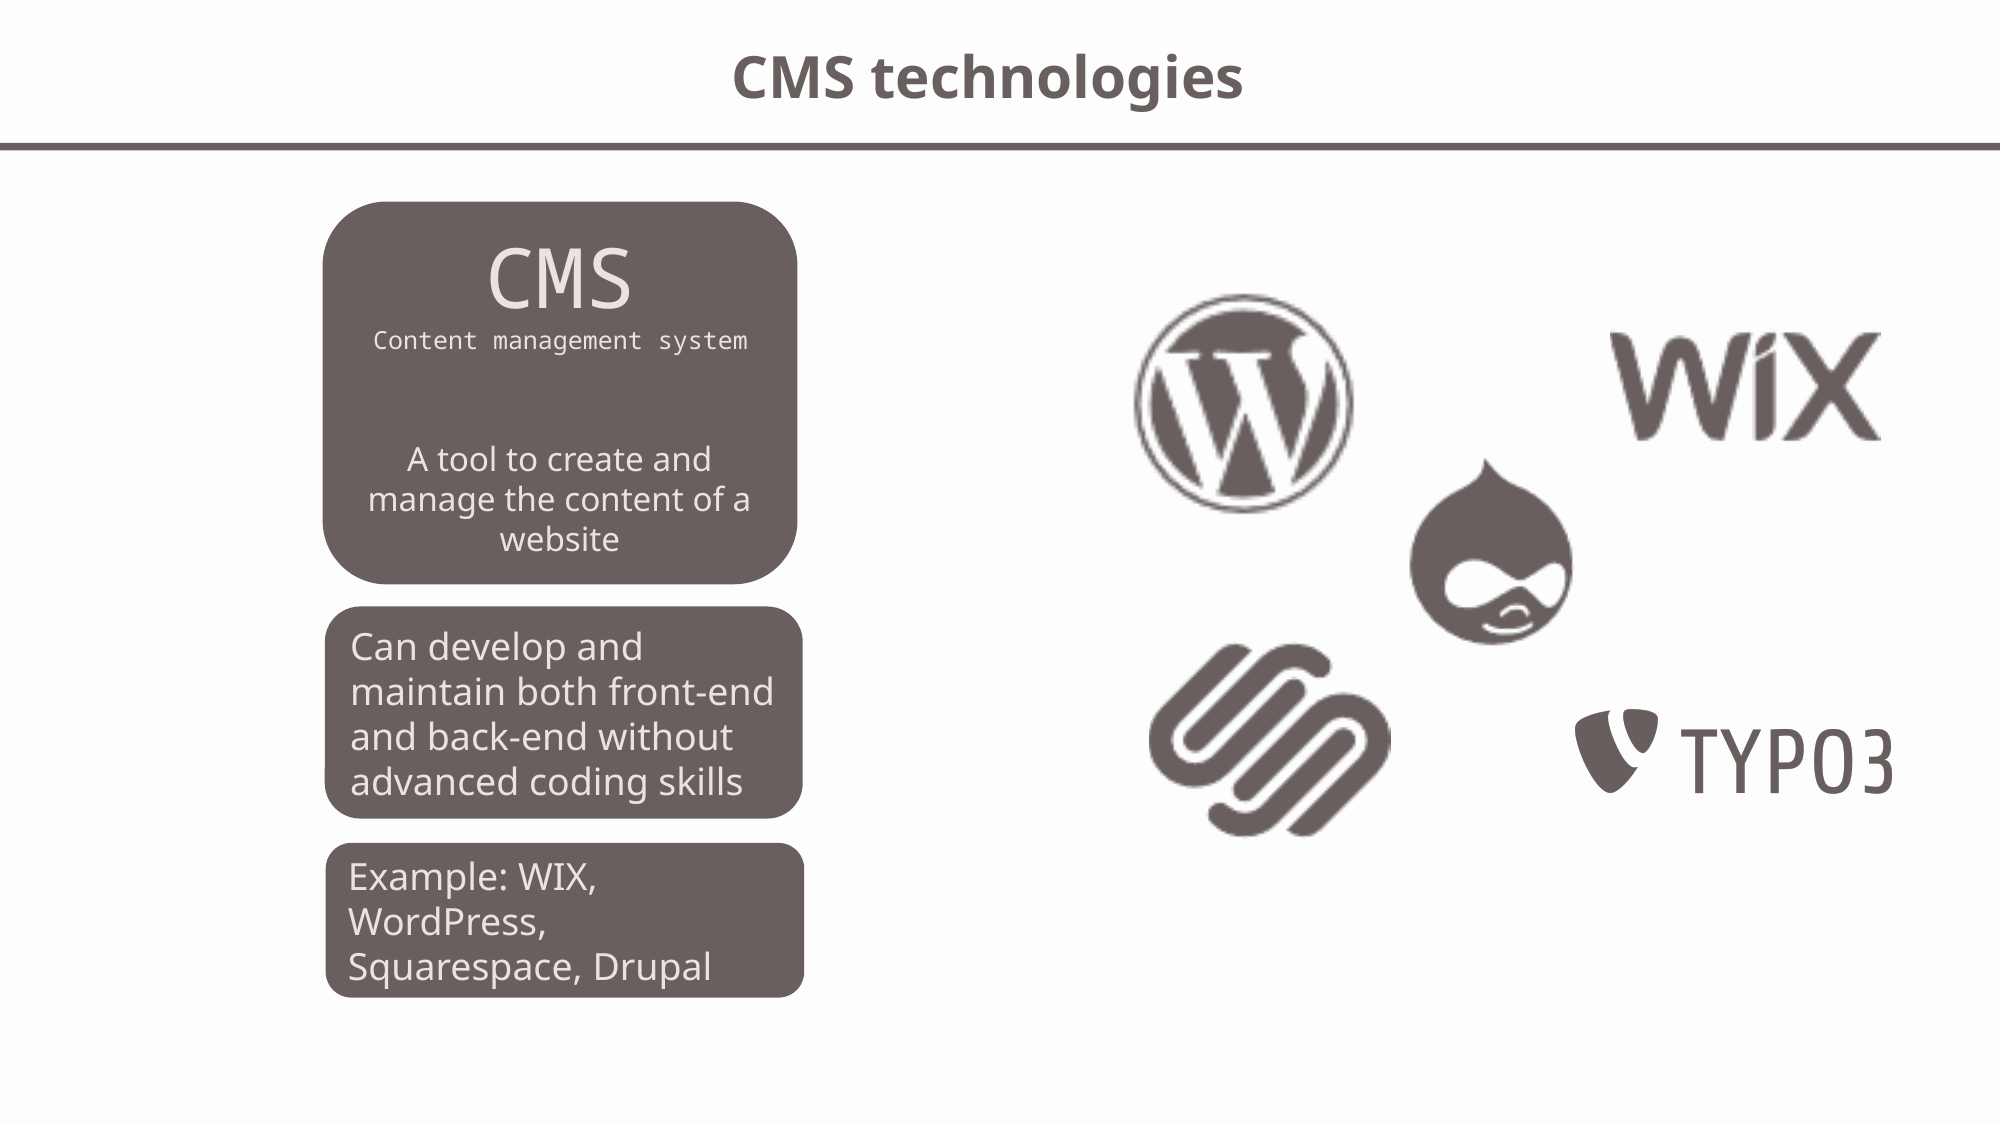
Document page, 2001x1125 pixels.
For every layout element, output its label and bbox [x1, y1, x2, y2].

text_box [323, 605, 804, 820]
picture [1610, 252, 1881, 523]
text_box [321, 200, 799, 586]
picture [1129, 289, 1361, 521]
text_box [324, 841, 806, 999]
text_box [0, 142, 2000, 151]
picture [1149, 441, 1892, 910]
text_box [166, 33, 1809, 118]
